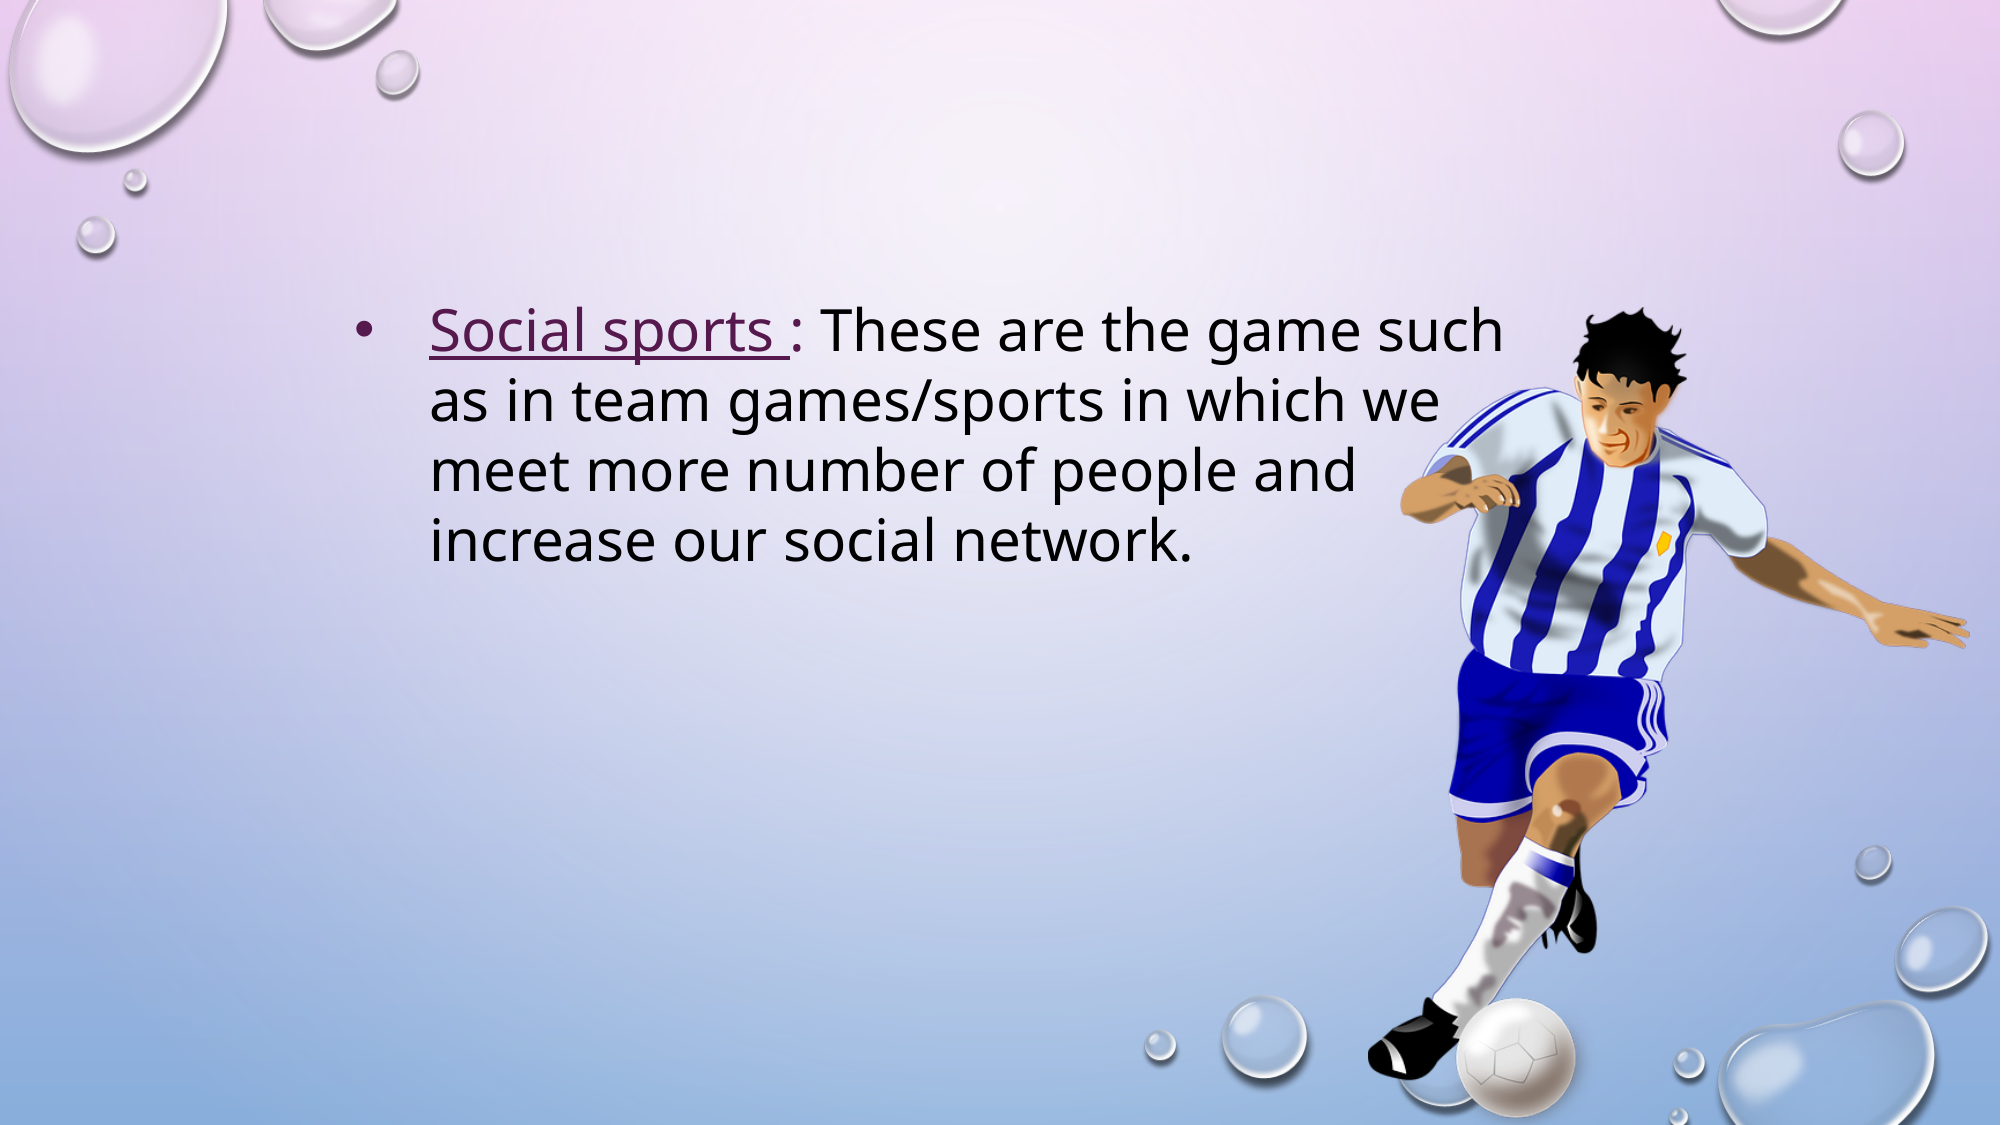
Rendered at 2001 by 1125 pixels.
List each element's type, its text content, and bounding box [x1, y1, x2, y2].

text_box Social sports : These are the game such as in team games/sports in which we meet more number of people and increase our social network. [339, 215, 1551, 581]
picture [0, 0, 2000, 1125]
